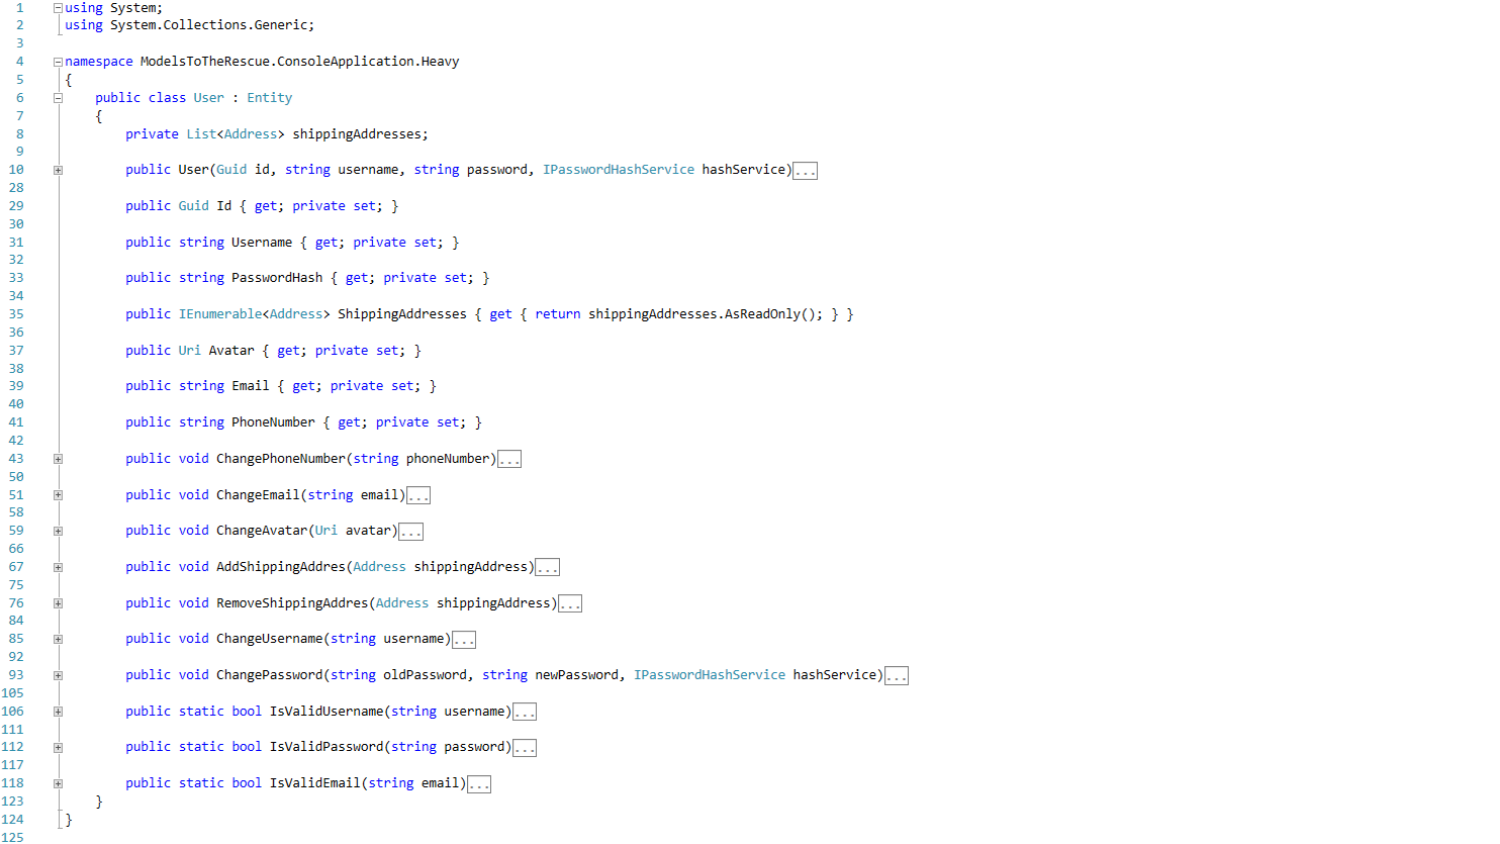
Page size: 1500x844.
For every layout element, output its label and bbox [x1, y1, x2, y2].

picture [0, 1, 1029, 844]
